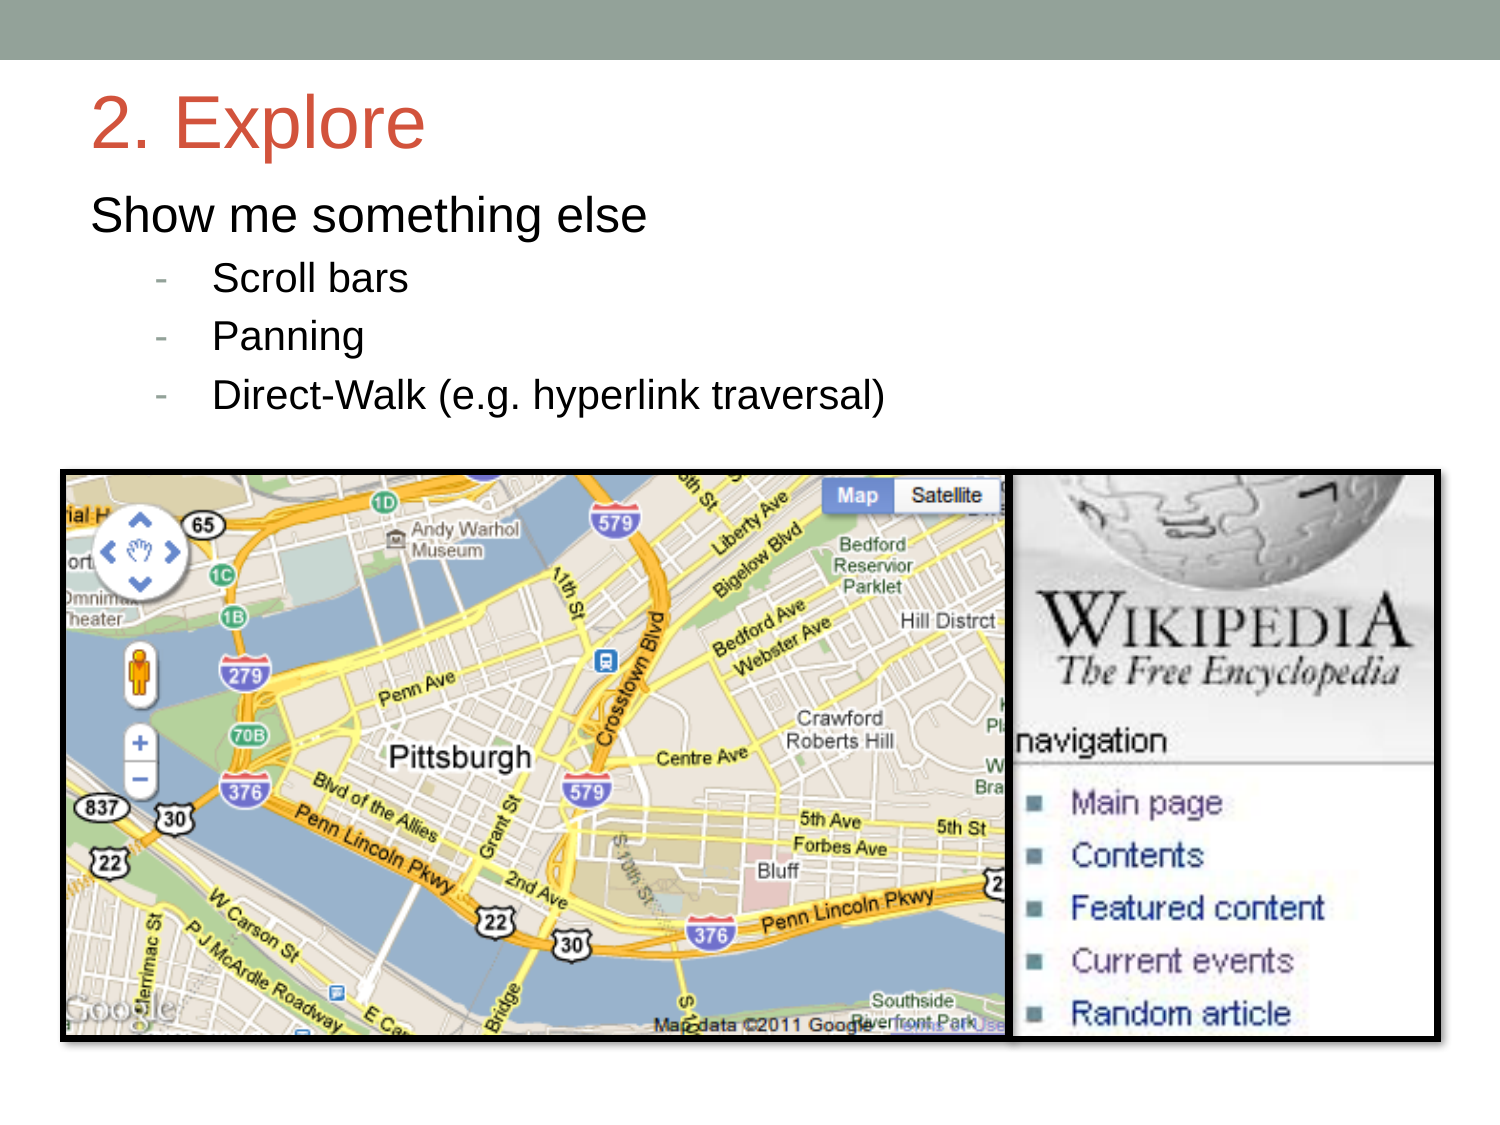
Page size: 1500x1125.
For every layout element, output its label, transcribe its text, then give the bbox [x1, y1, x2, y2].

picture [66, 474, 1005, 1036]
list Show me something else Scroll bars Panning Direct-Walk (e.g. hyperlink traversal) [75, 174, 1425, 467]
picture [1012, 474, 1435, 1037]
title 2. Explore [75, 37, 1425, 174]
